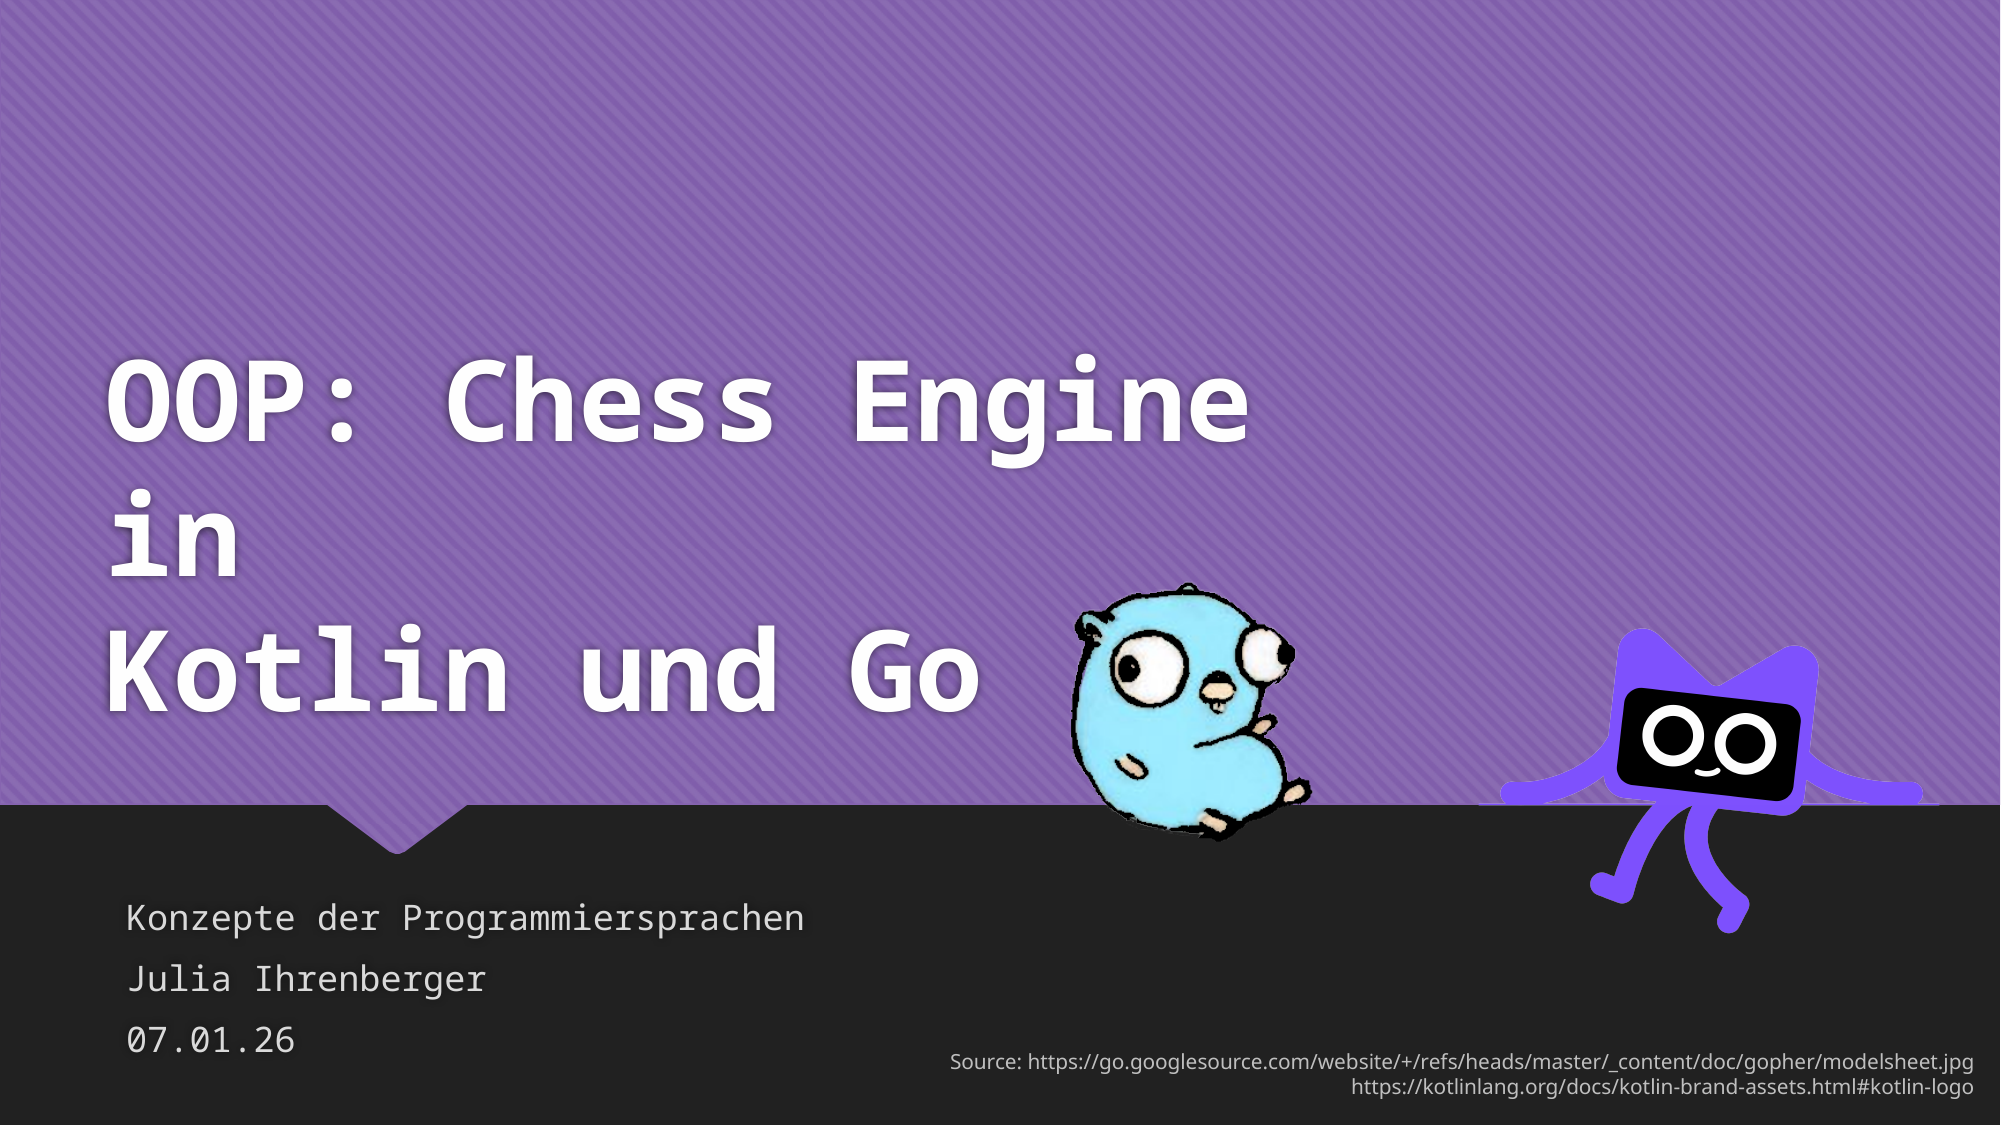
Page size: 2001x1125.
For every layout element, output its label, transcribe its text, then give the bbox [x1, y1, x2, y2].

picture [1019, 548, 1359, 888]
text_box Source: https://go.googlesource.com/website/+/refs/heads/master/_content/doc/gopher/modelsheet.jpg https://kotlinlang.org/docs/kotlin-brand-assets.html#kotlin-logo [791, 1041, 1989, 1107]
picture [1478, 529, 1940, 1018]
subtitle Konzepte der Programmiersprachen Julia Ihrenberger 07.01.26 [111, 887, 1846, 1068]
title OOP: Chess Engine in Kotlin und Go [90, 57, 1940, 742]
